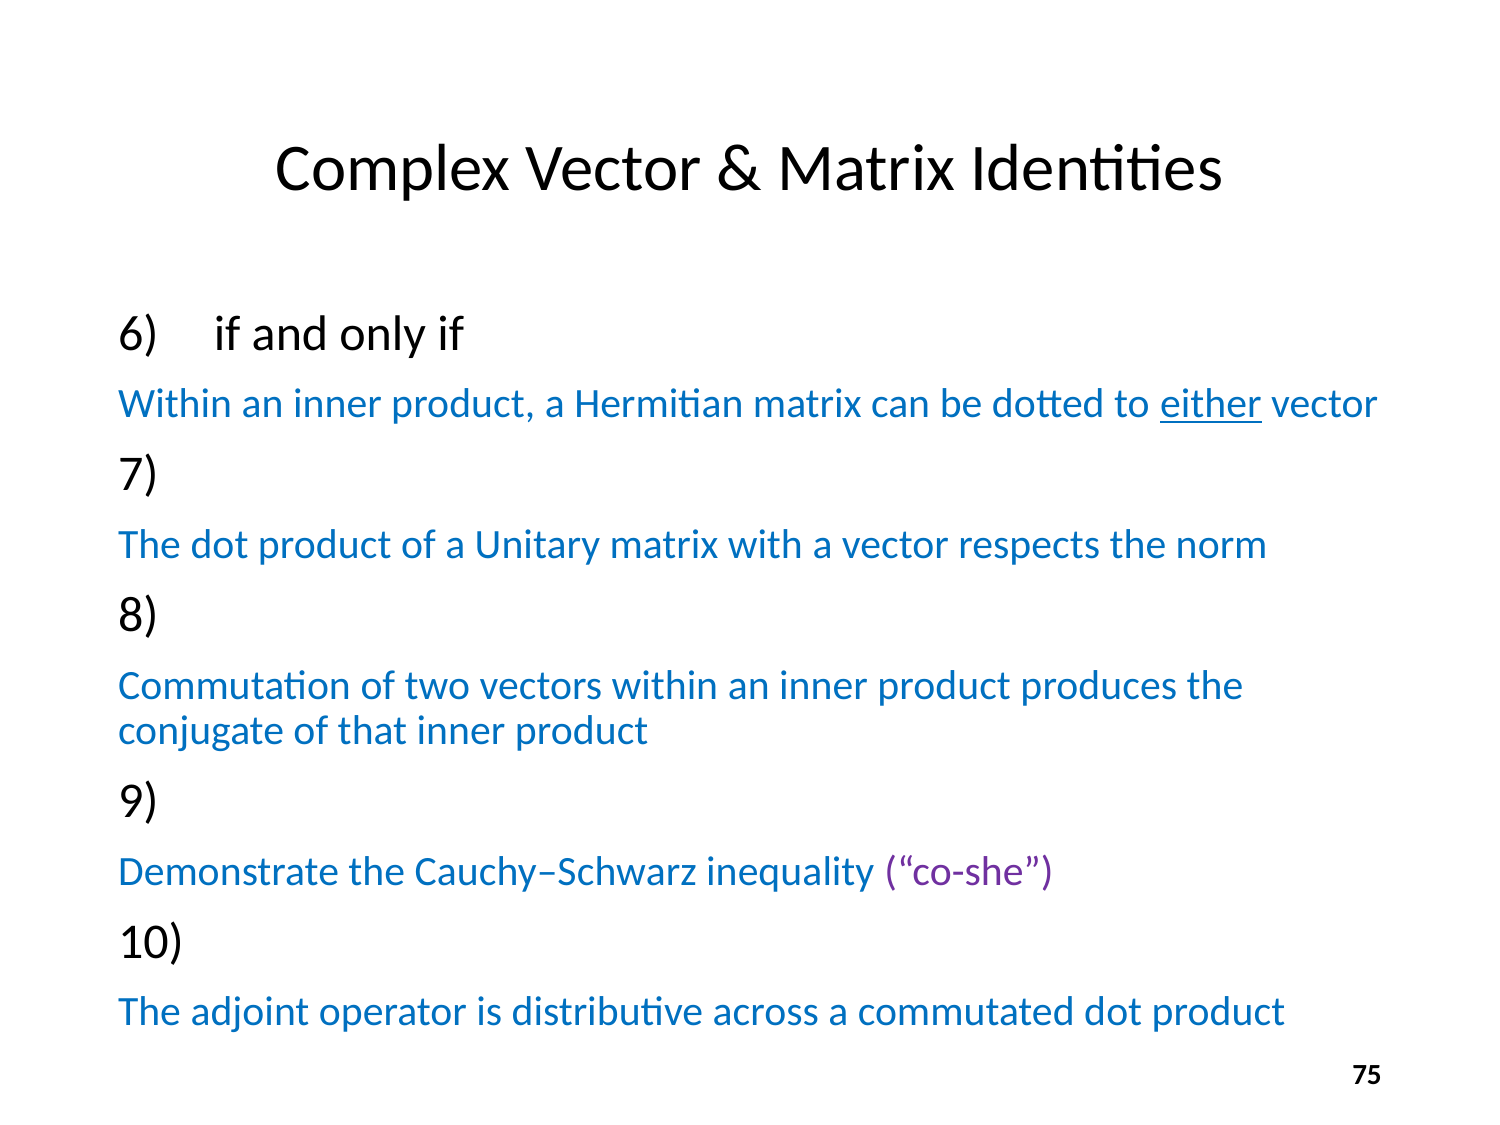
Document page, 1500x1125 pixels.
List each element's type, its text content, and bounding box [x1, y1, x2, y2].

slide_number 75 [1059, 1042, 1397, 1103]
title Complex Vector & Matrix Identities [103, 59, 1397, 278]
